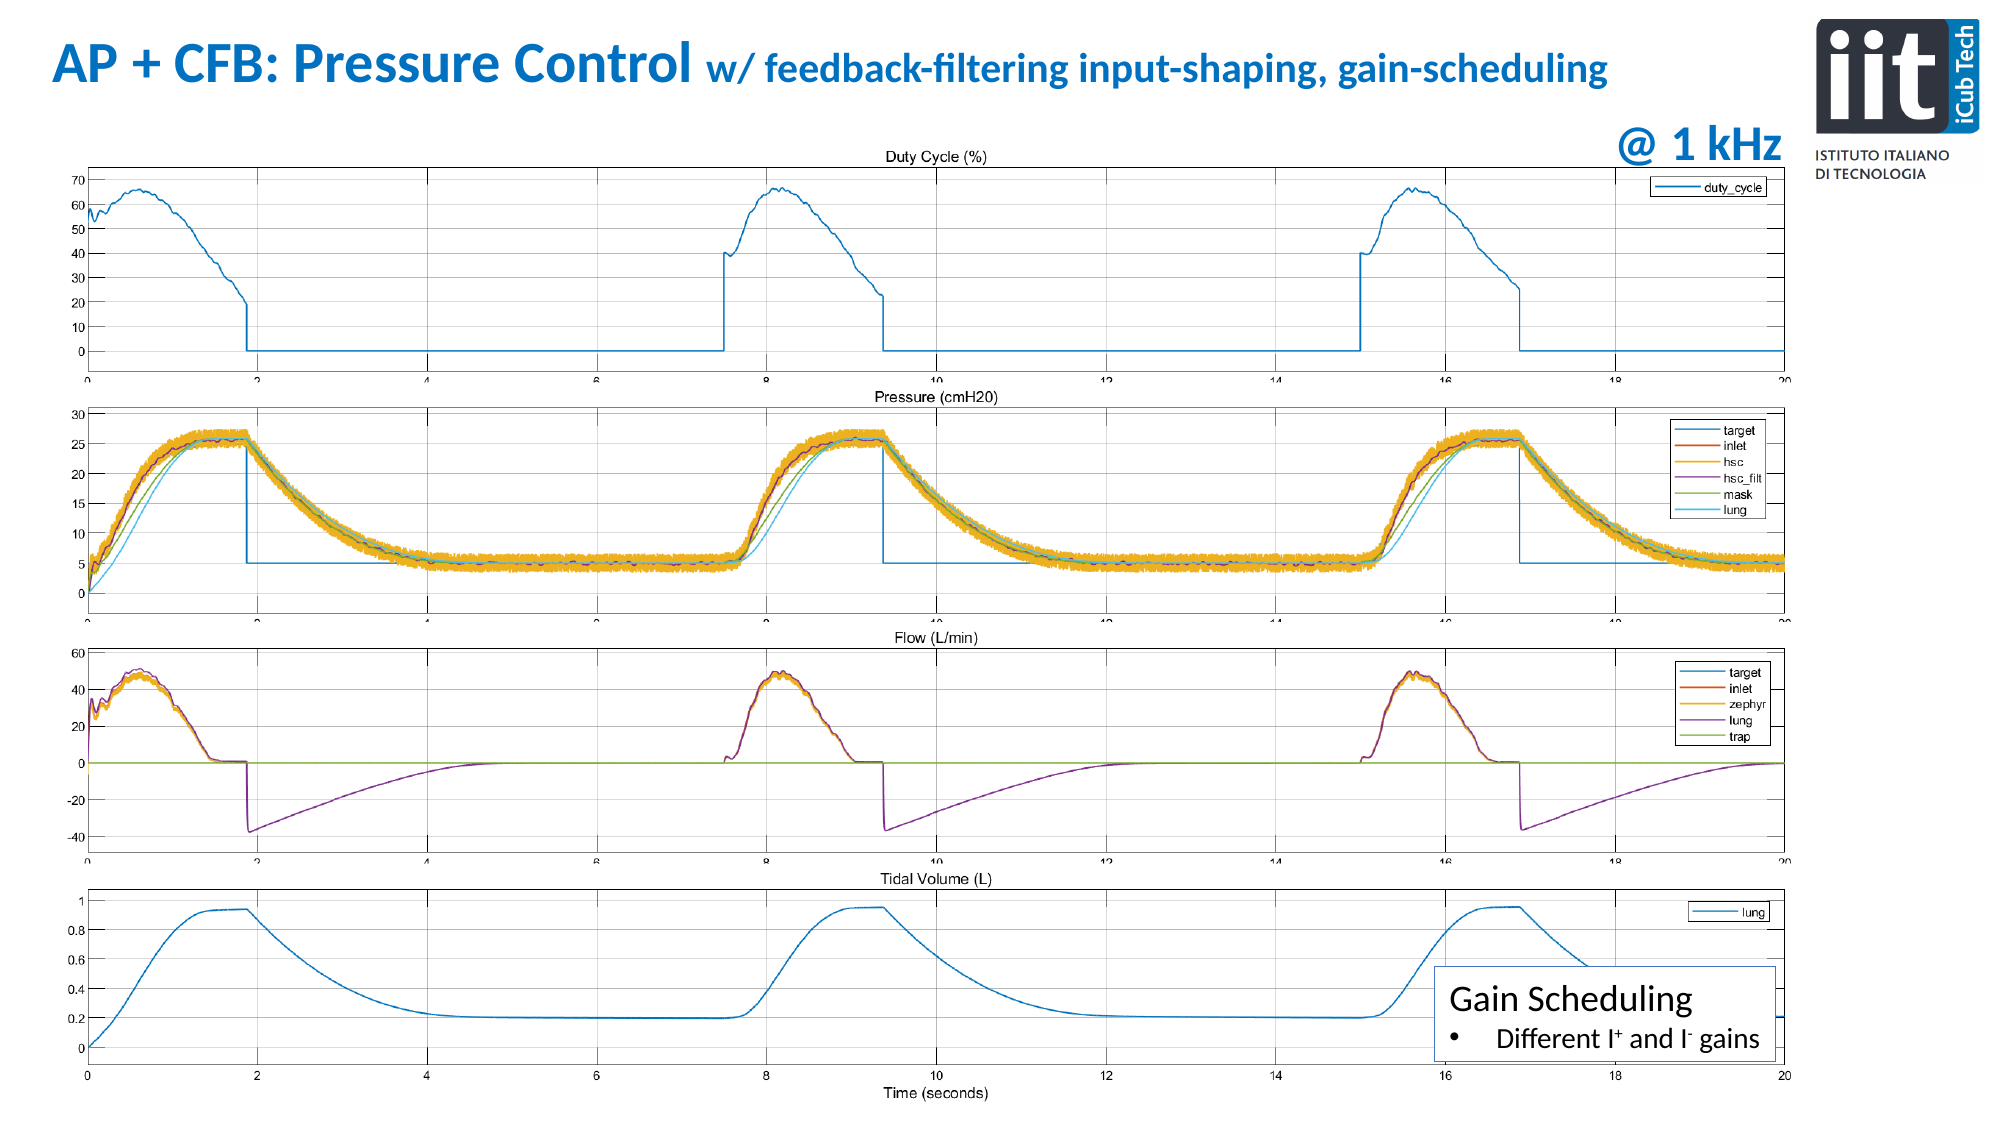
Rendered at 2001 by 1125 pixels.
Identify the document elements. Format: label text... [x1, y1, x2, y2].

text_box @ 1 kHz [1599, 102, 1798, 143]
text_box AP + CFB: Pressure Control w/ feedback-filtering input-shaping, gain-scheduling [37, 17, 1624, 102]
picture [1809, 13, 1986, 185]
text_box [65, 143, 1799, 1106]
